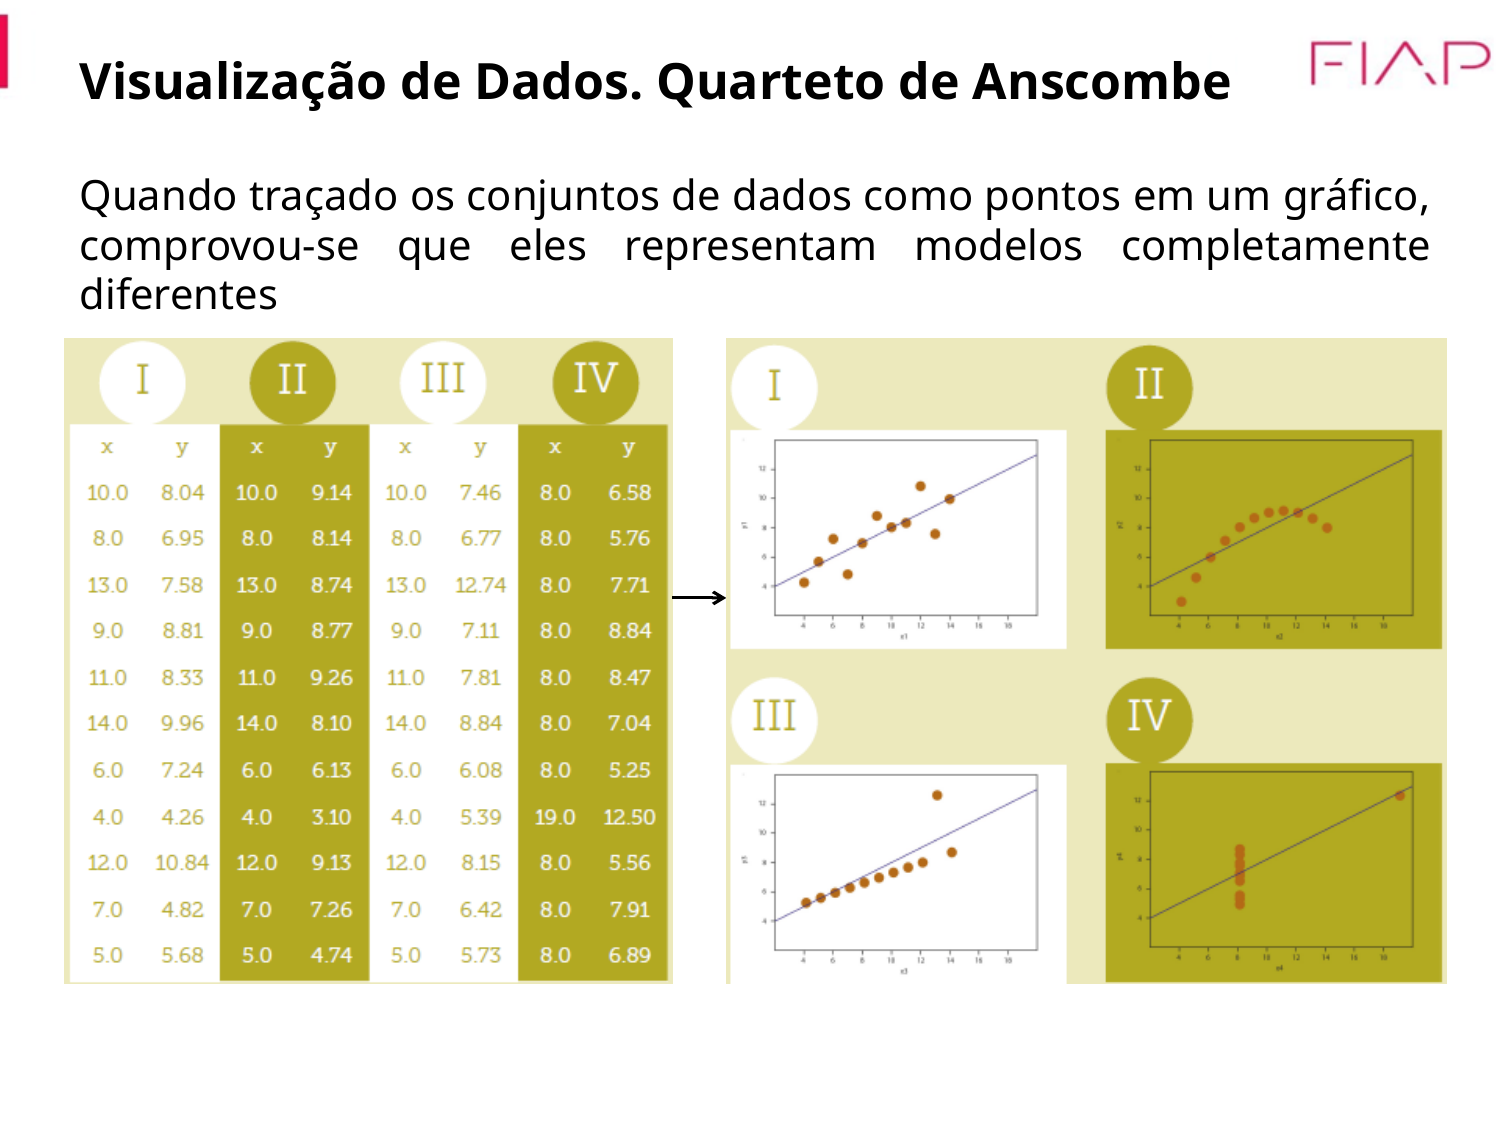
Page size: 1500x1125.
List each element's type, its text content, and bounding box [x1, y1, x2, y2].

text_box Visualização de Dados. Quarteto de Anscombe [64, 42, 1258, 118]
text_box Quando traçado os conjuntos de dados como pontos em um gráfico, comprovou-se que eles representam modelos completamente diferentes [64, 160, 1446, 326]
picture [64, 337, 673, 984]
picture [0, 0, 1500, 133]
picture [726, 337, 1448, 984]
